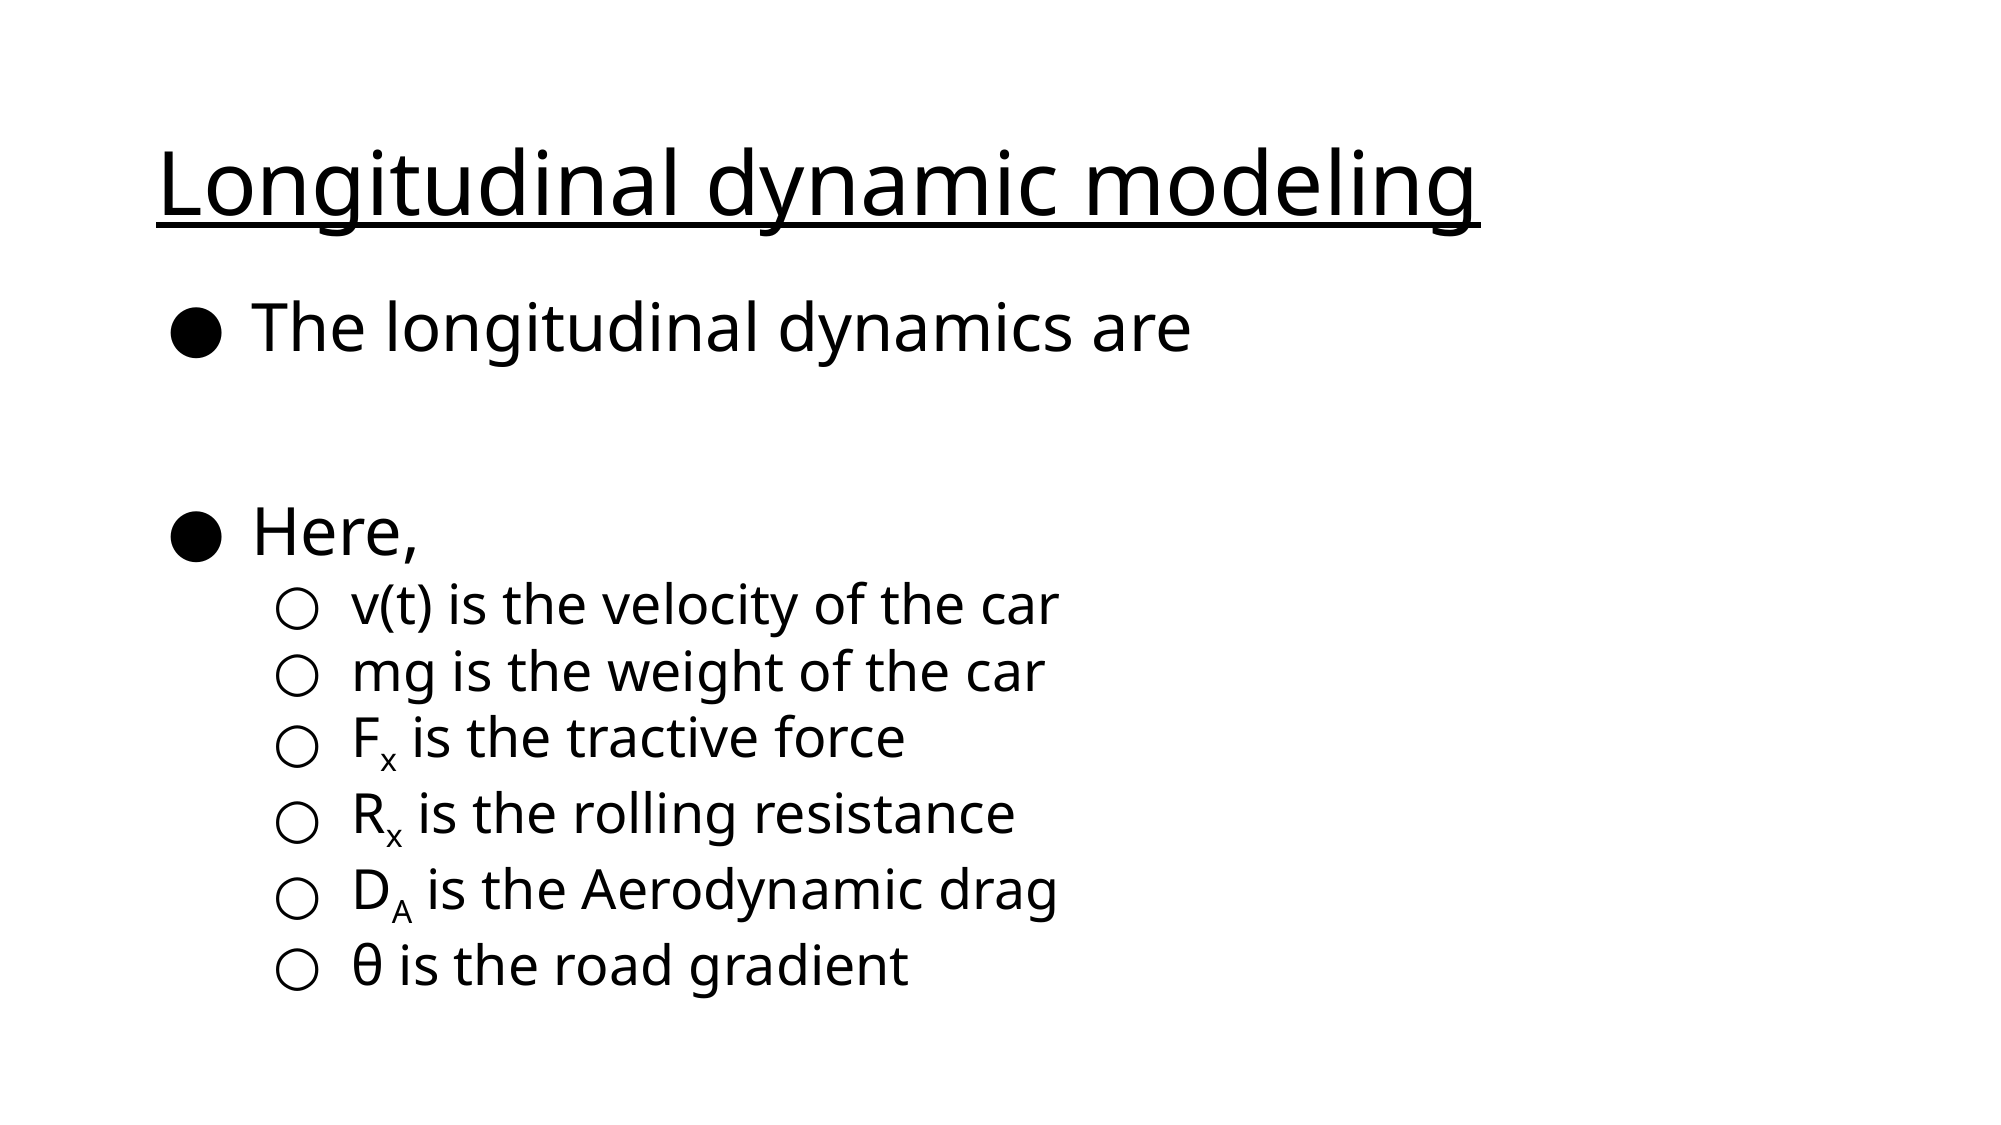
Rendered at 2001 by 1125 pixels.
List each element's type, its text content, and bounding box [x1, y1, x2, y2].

title Longitudinal dynamic modeling [136, 106, 2000, 232]
